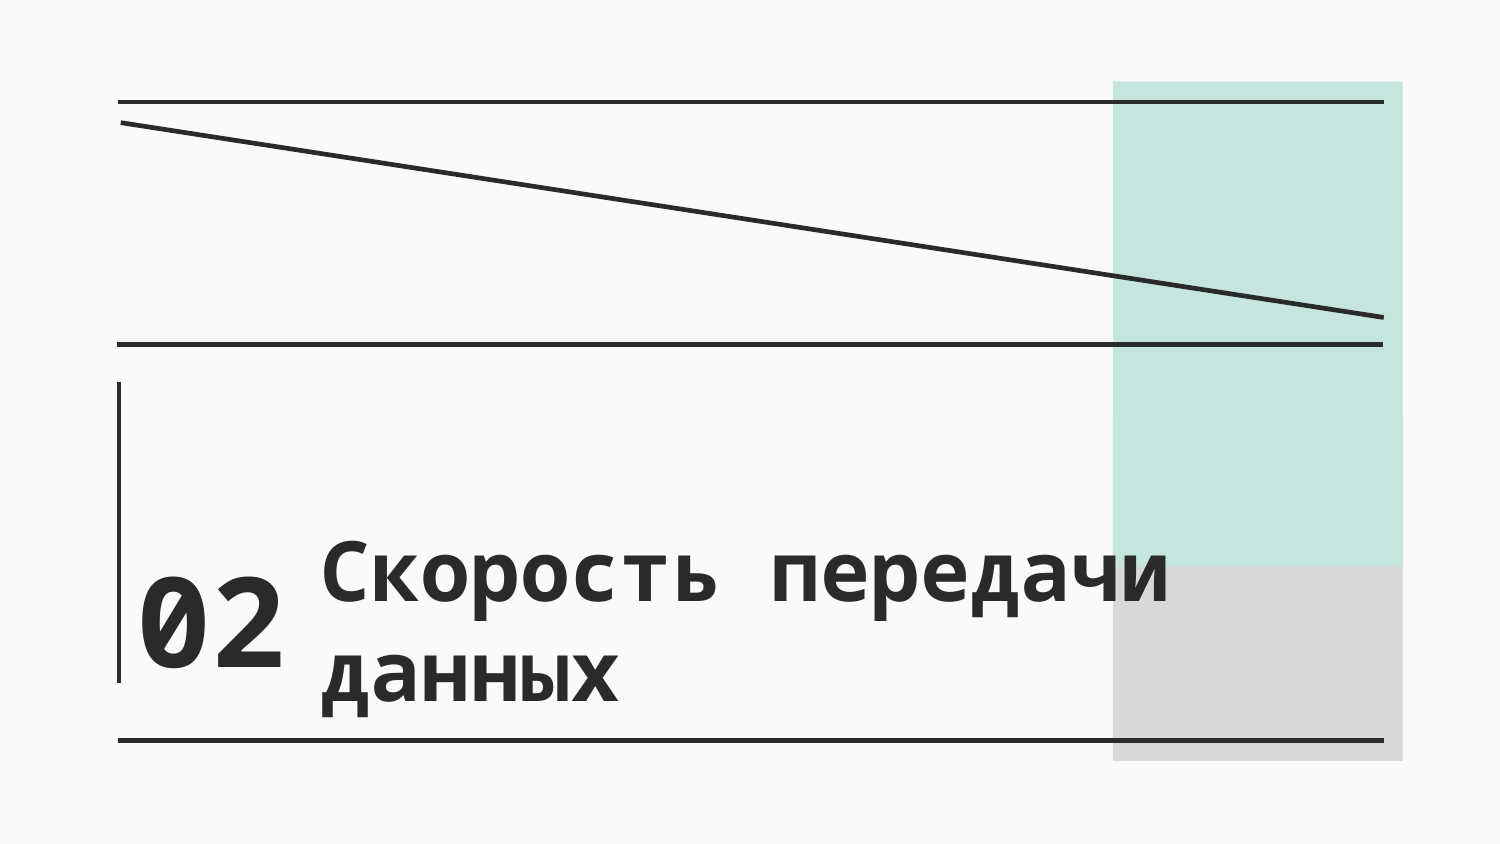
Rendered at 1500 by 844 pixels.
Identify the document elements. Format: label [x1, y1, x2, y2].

text_box [120, 81, 1404, 762]
